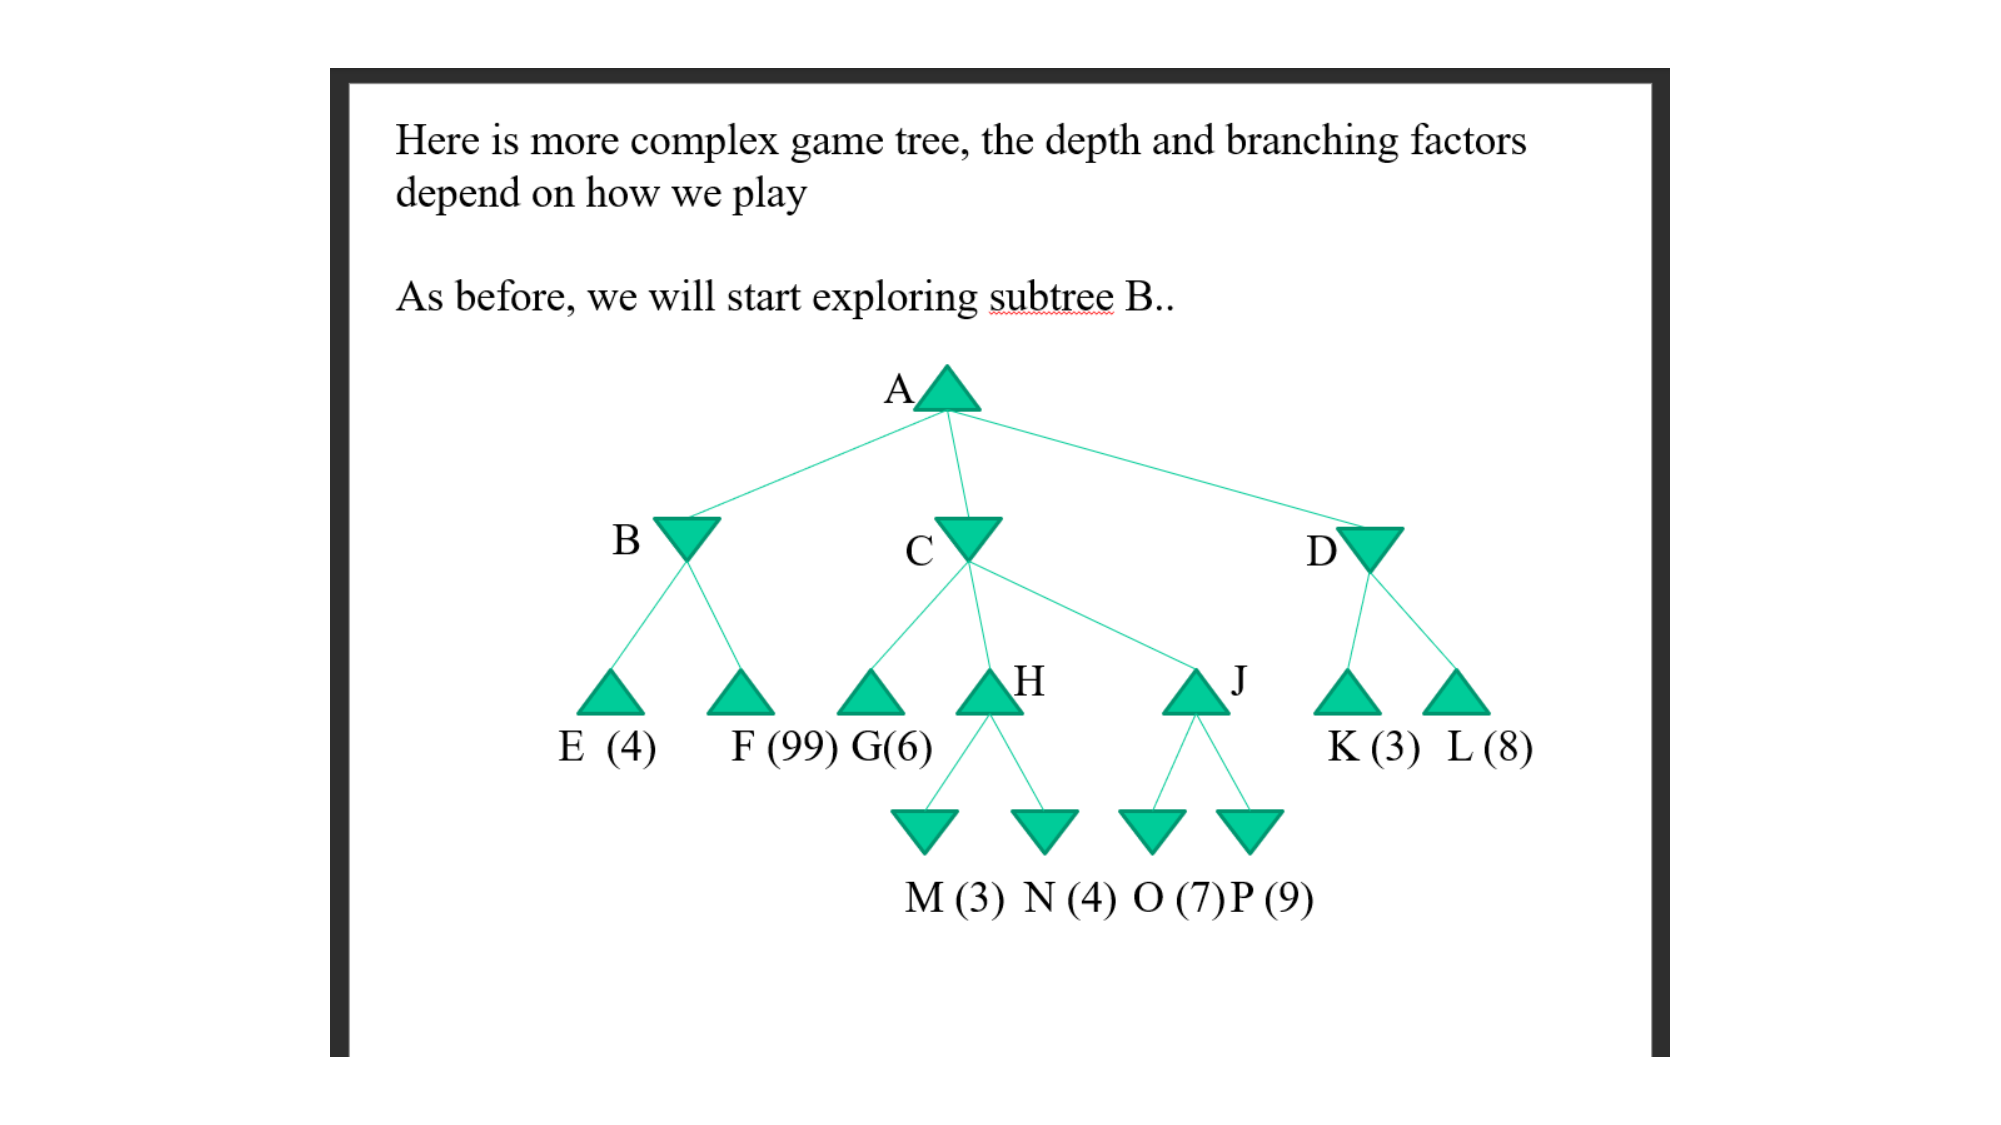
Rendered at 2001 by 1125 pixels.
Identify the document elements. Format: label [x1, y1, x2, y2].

picture [330, 67, 1670, 1057]
